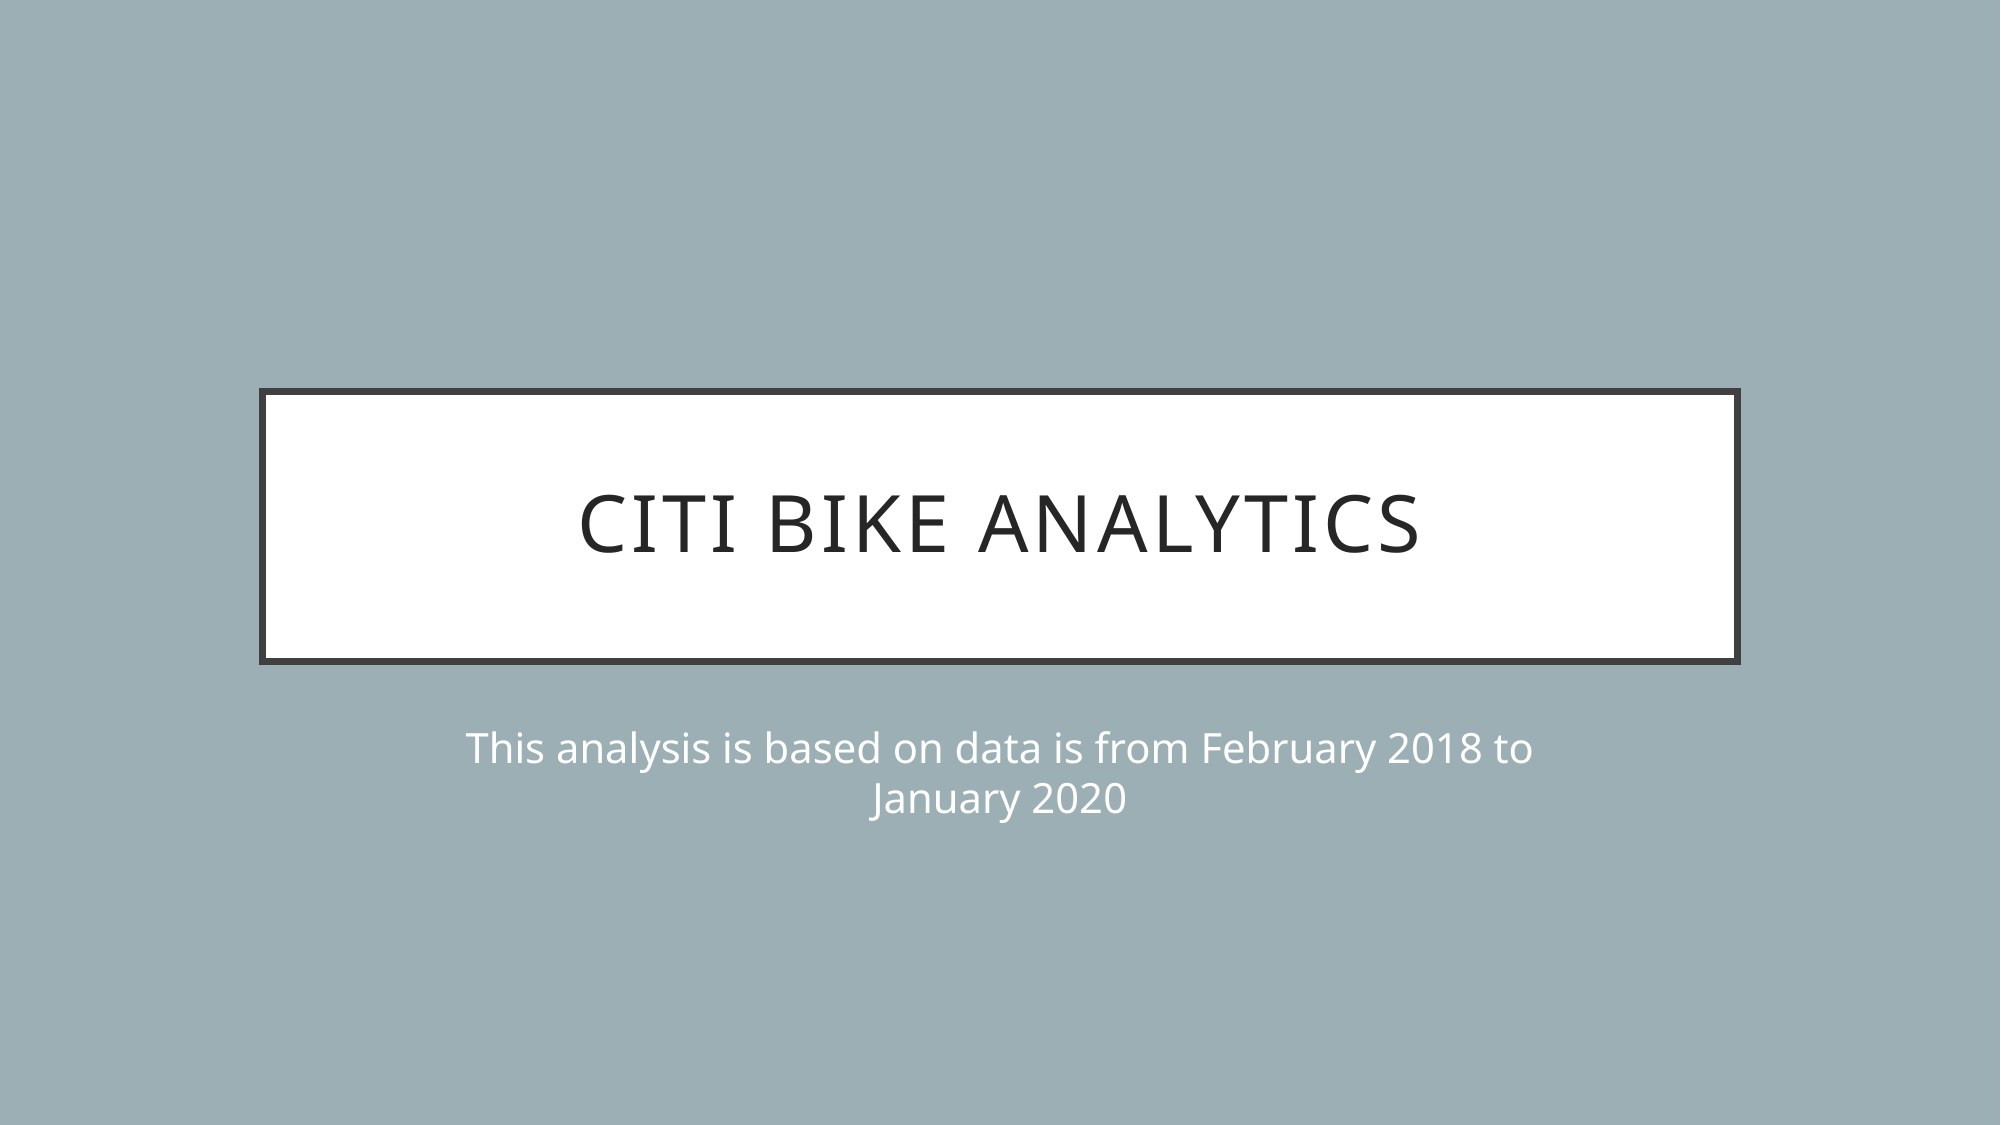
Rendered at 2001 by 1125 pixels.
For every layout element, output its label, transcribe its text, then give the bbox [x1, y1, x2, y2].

title Citi Bike Analytics [259, 388, 1741, 665]
subtitle This analysis is based on data is from February 2018 to January 2020 [442, 713, 1558, 918]
